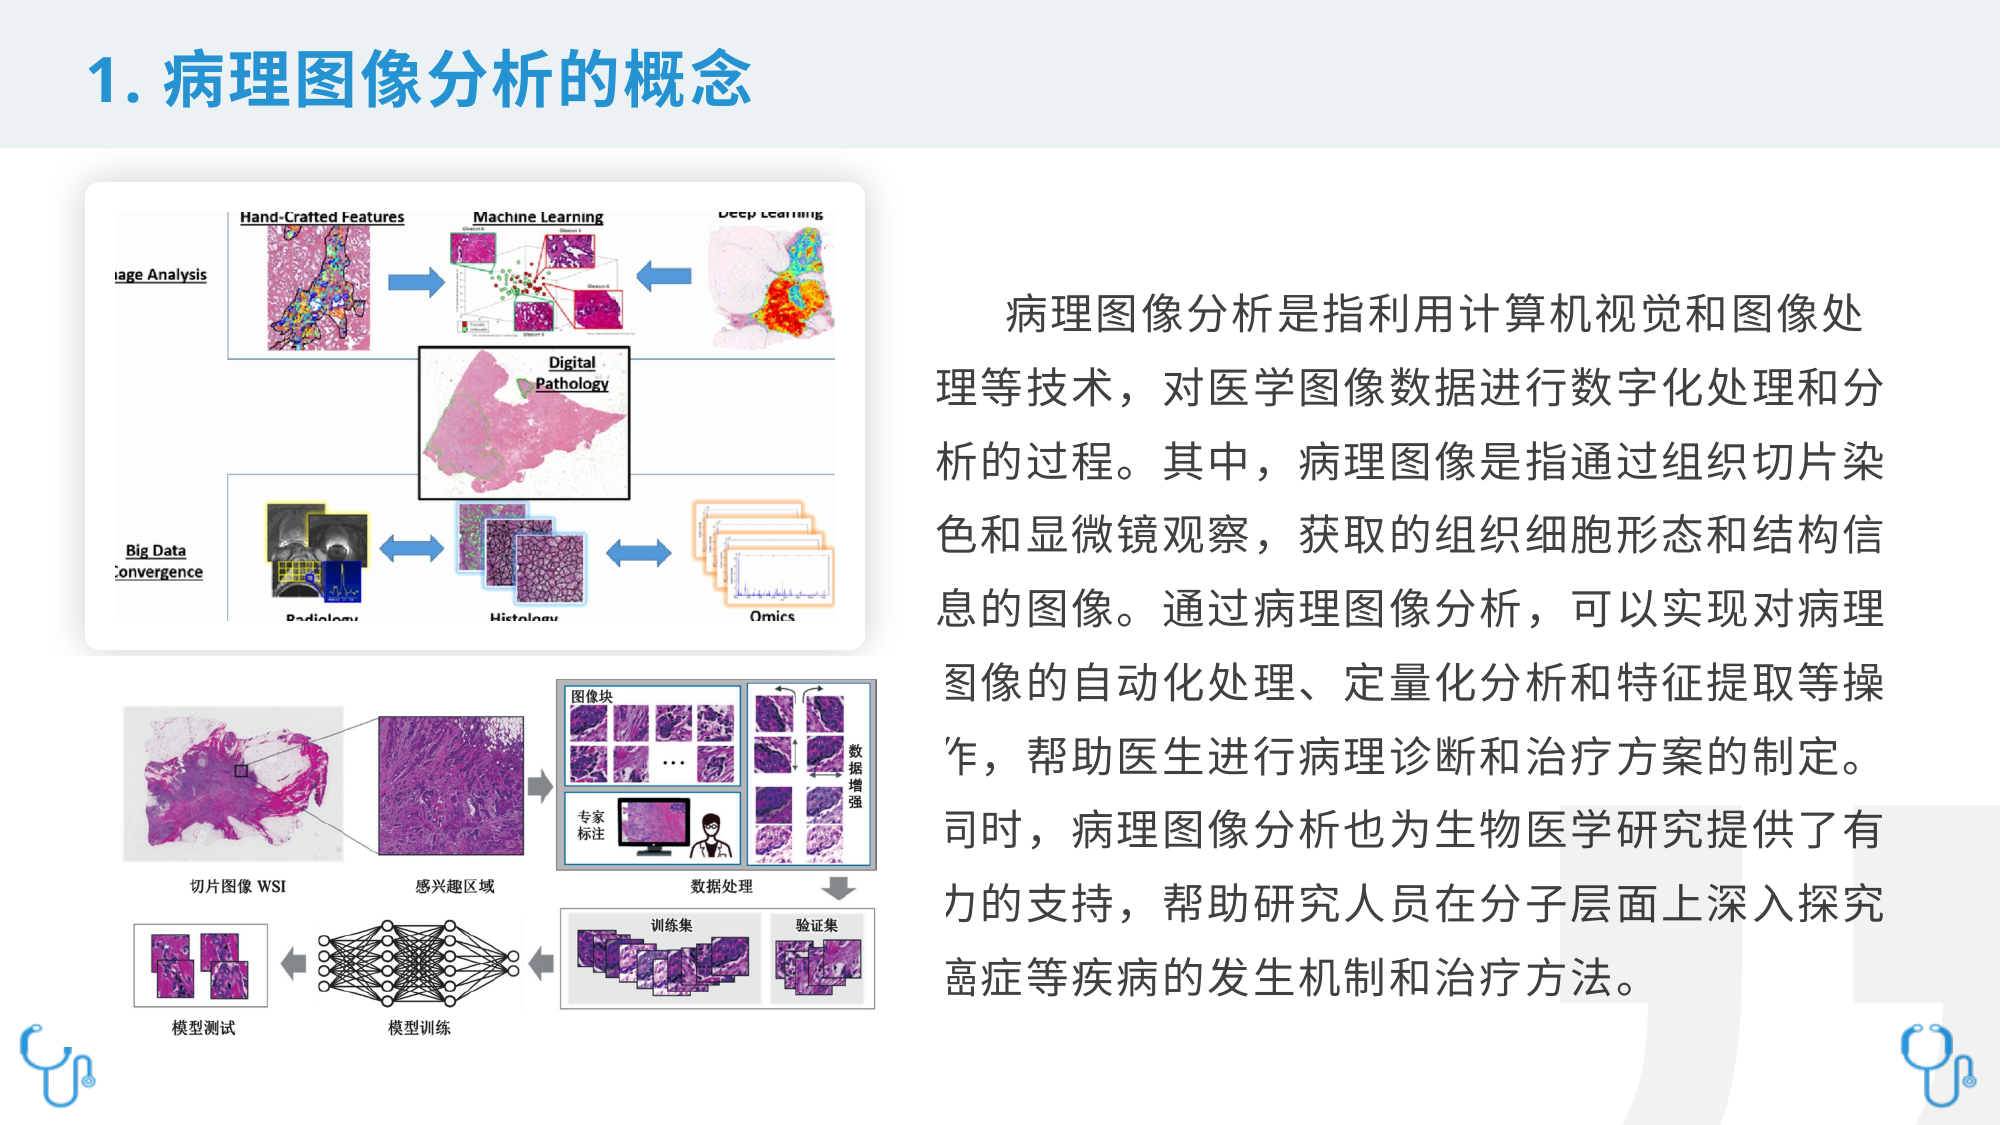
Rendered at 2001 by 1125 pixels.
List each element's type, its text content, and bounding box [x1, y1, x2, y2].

picture [0, 656, 946, 1125]
text_box [0, 0, 2000, 149]
text_box 病理图像分析是指利用计算机视觉和图像处理等技术，对医学图像数据进行数字化处理和分析的过程。其中，病理图像是指通过组织切片染色和显微镜观察，获取的组织细胞形态和结构信息的图像。通过病理图像分析，可以实现对病理图像的自动化处理、定量化分析和特征提取等操作，帮助医生进行病理诊断和治疗方案的制定。同时，病理图像分析也为生物医学研究提供了有力的支持，帮助研究人员在分子层面上深入探究癌症等疾病的发生机制和治疗方法。 [924, 248, 1900, 1025]
picture [99, 196, 850, 636]
picture [1560, 805, 2000, 1125]
text_box 1.病理图像分析的概念 [75, 24, 1925, 125]
